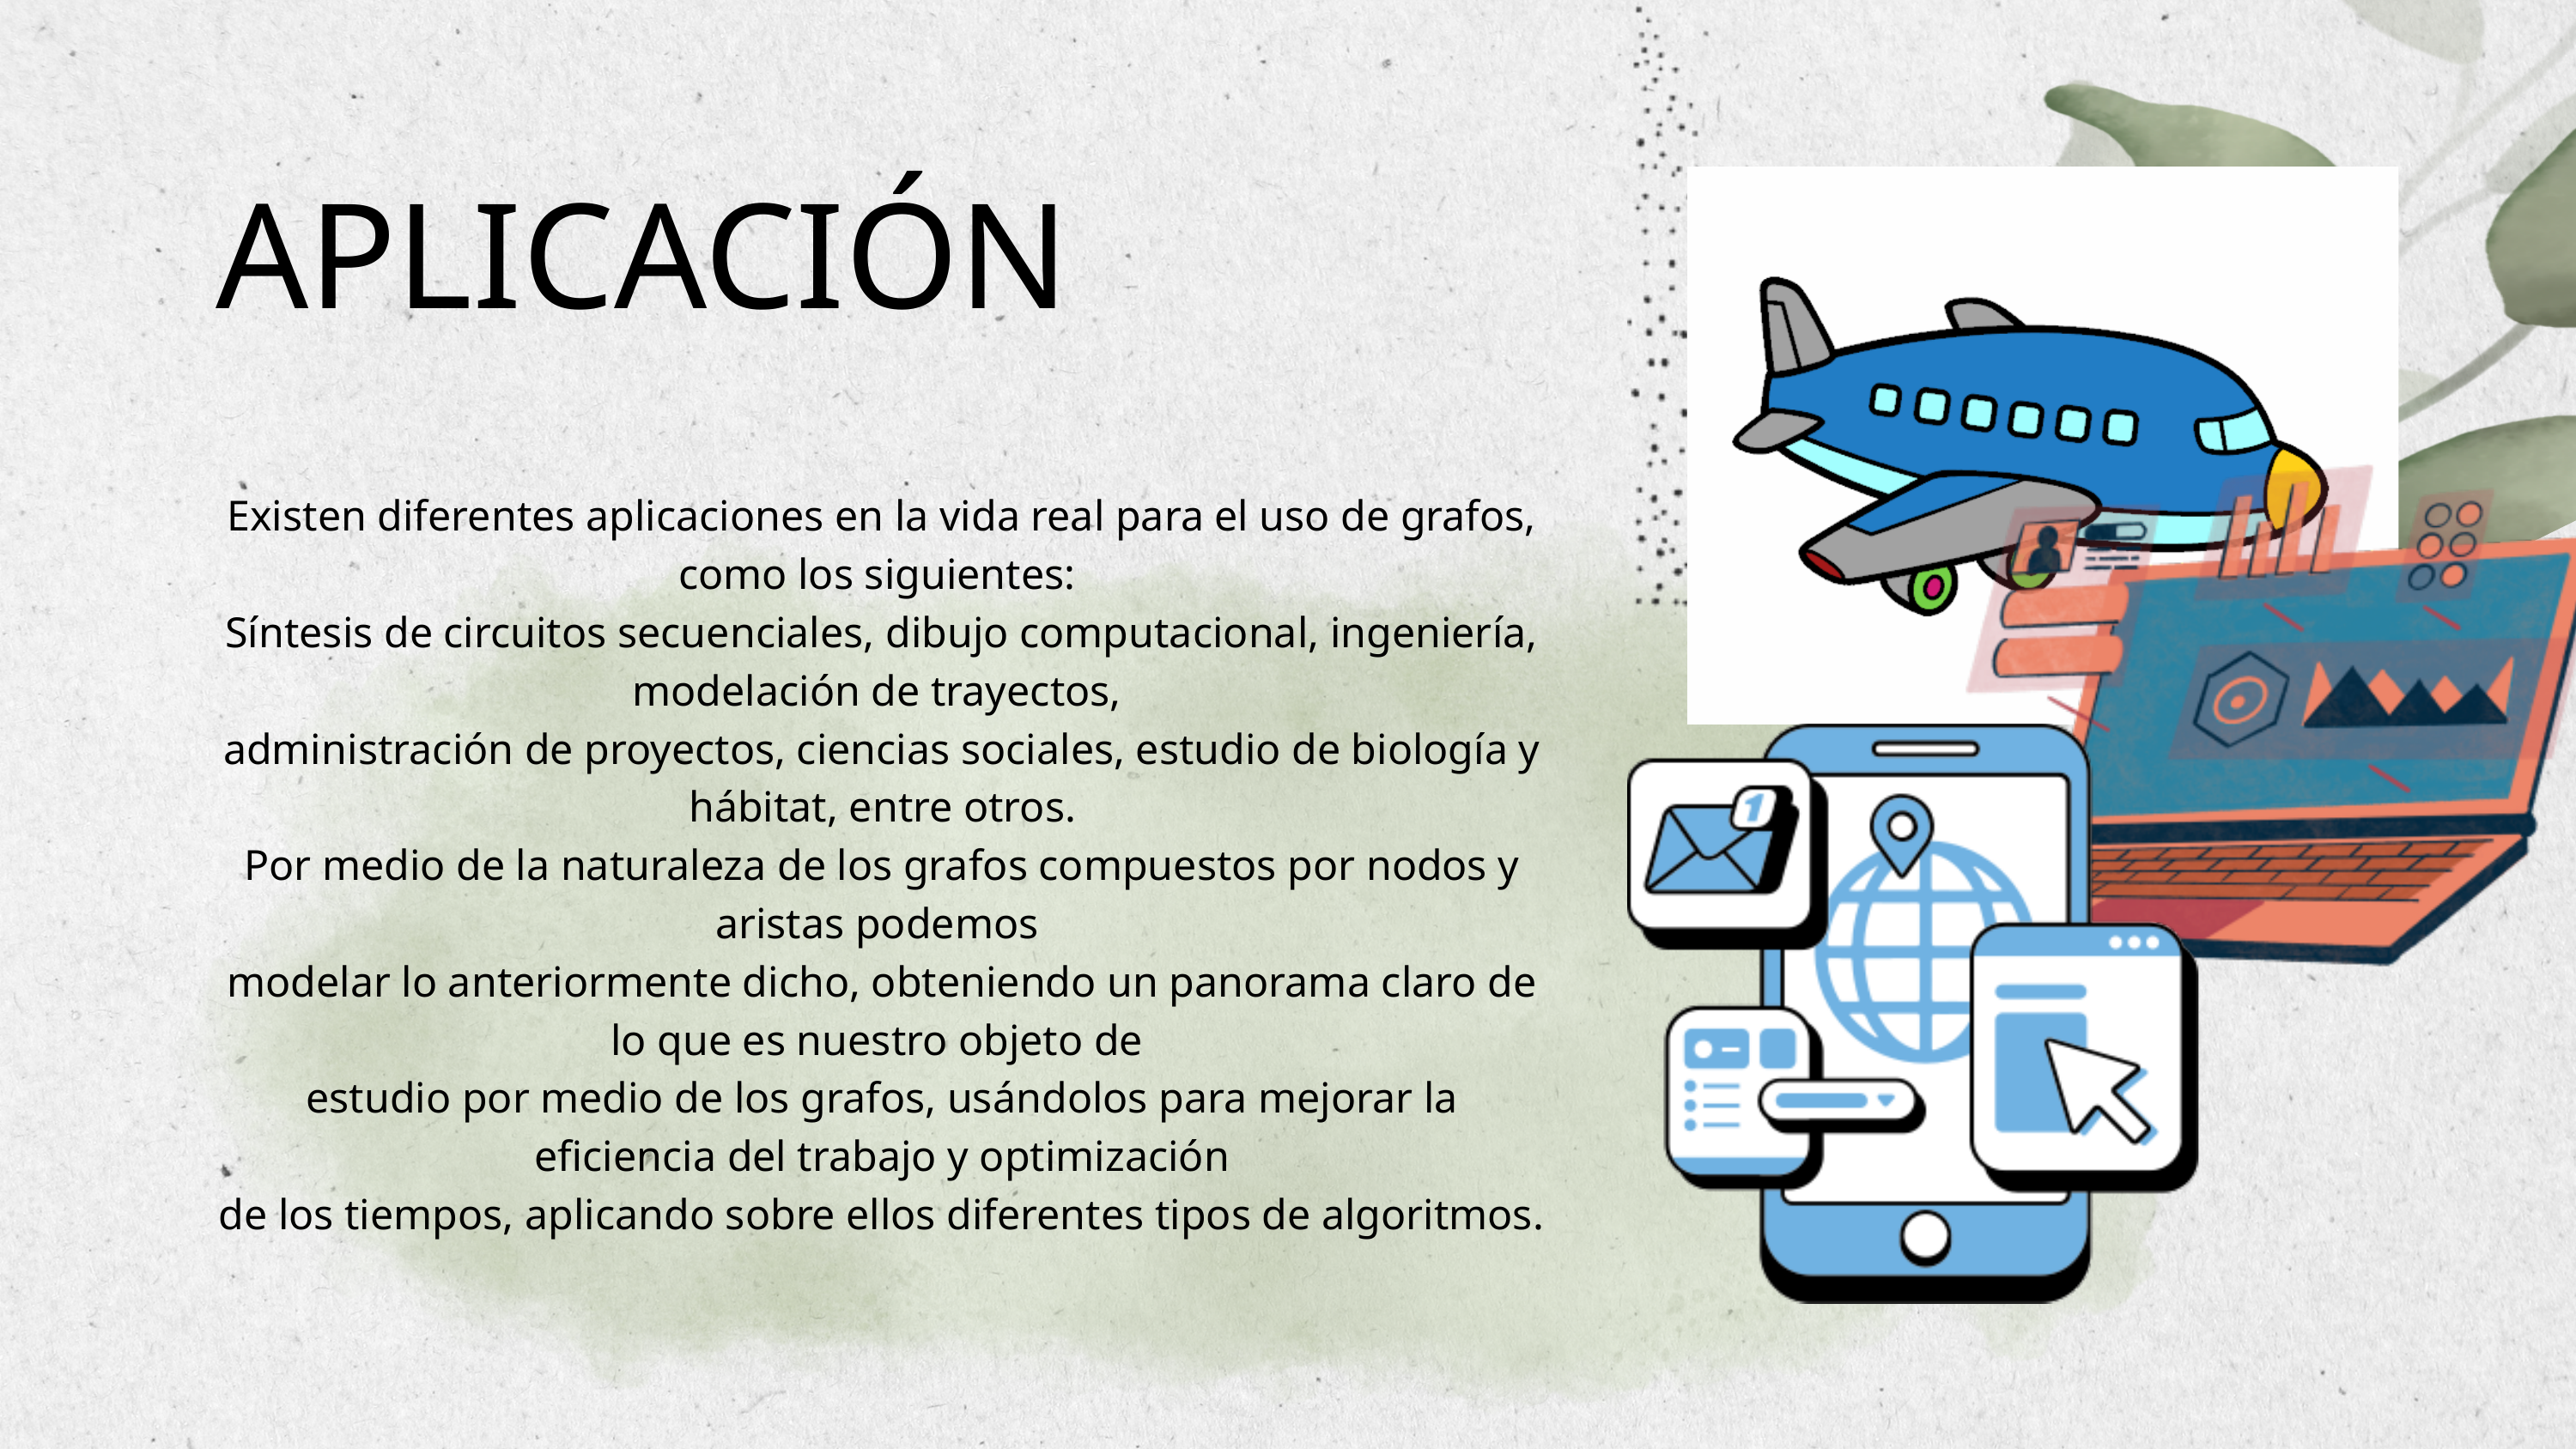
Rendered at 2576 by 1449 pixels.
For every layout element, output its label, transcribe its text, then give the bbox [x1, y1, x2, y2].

text_box Existen diferentes aplicaciones en la vida real para el uso de grafos, como los siguientes: Síntesis de circuitos secuenciales, dibujo computacional, ingeniería, modelación de trayectos, administración de proyectos, ciencias sociales, estudio de biología y hábitat, entre otros. Por medio de la naturaleza de los grafos compuestos por nodos y aristas podemos modelar lo anteriormente dicho, obteniendo un panorama claro de lo que es nuestro objeto de estudio por medio de los grafos, usándolos para mejorar la eficiencia del trabajo y optimización de los tiempos, aplicando sobre ellos diferentes tipos de algoritmos. [216, 481, 1550, 1239]
text_box [1687, 167, 2399, 724]
text_box [0, 0, 2576, 1449]
text_box [168, 488, 2196, 1416]
text_box [1902, 434, 2576, 1015]
text_box [1687, 0, 2576, 434]
text_box [1627, 724, 2199, 1304]
text_box APLICACIÓN [216, 182, 1282, 338]
text_box [1627, 0, 1995, 620]
